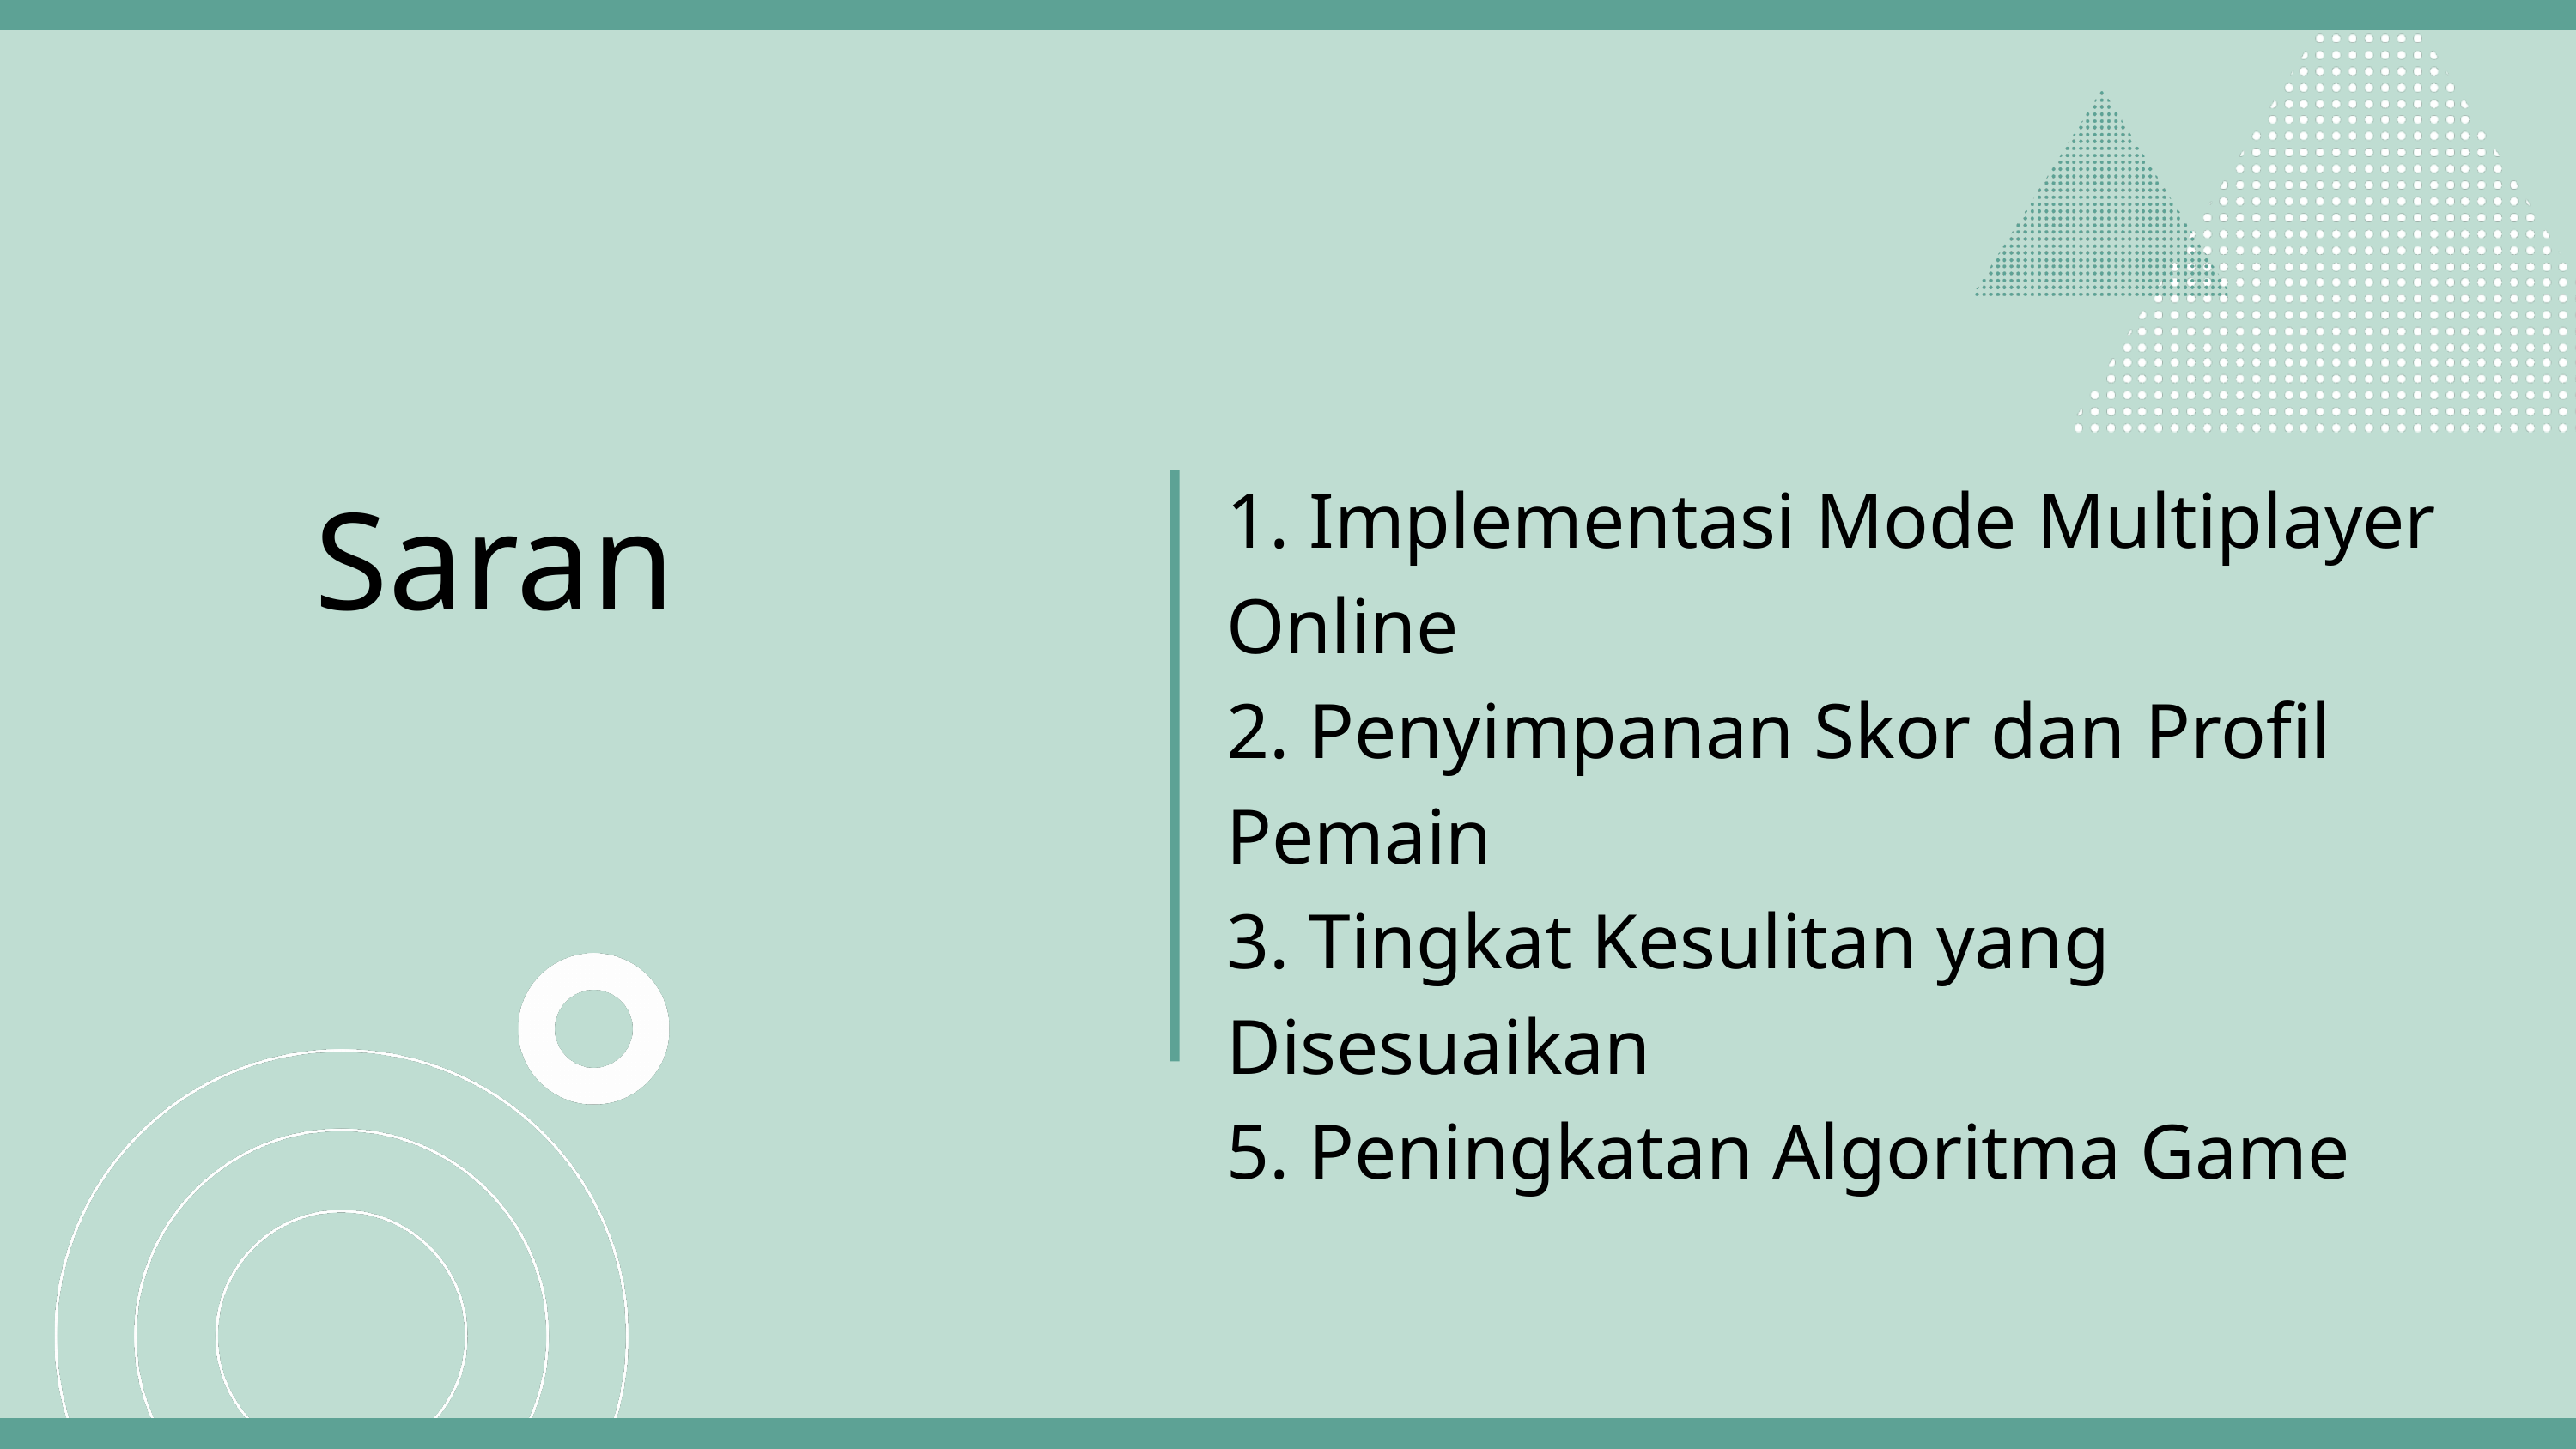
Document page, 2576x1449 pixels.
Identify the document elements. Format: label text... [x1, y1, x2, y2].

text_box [0, 0, 2576, 31]
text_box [0, 1418, 2576, 1449]
text_box [54, 1049, 629, 1417]
text_box [518, 953, 670, 1105]
text_box 1. Implementasi Mode Multiplayer Online 2. Penyimpanan Skor dan Profil Pemain 3. Tingkat Kesulitan yang Disesuaikan 5. Peningkatan Algoritma Game [1226, 458, 2494, 1300]
text_box Saran [314, 448, 1176, 637]
text_box [2075, 40, 2576, 433]
text_box [1975, 91, 2228, 296]
